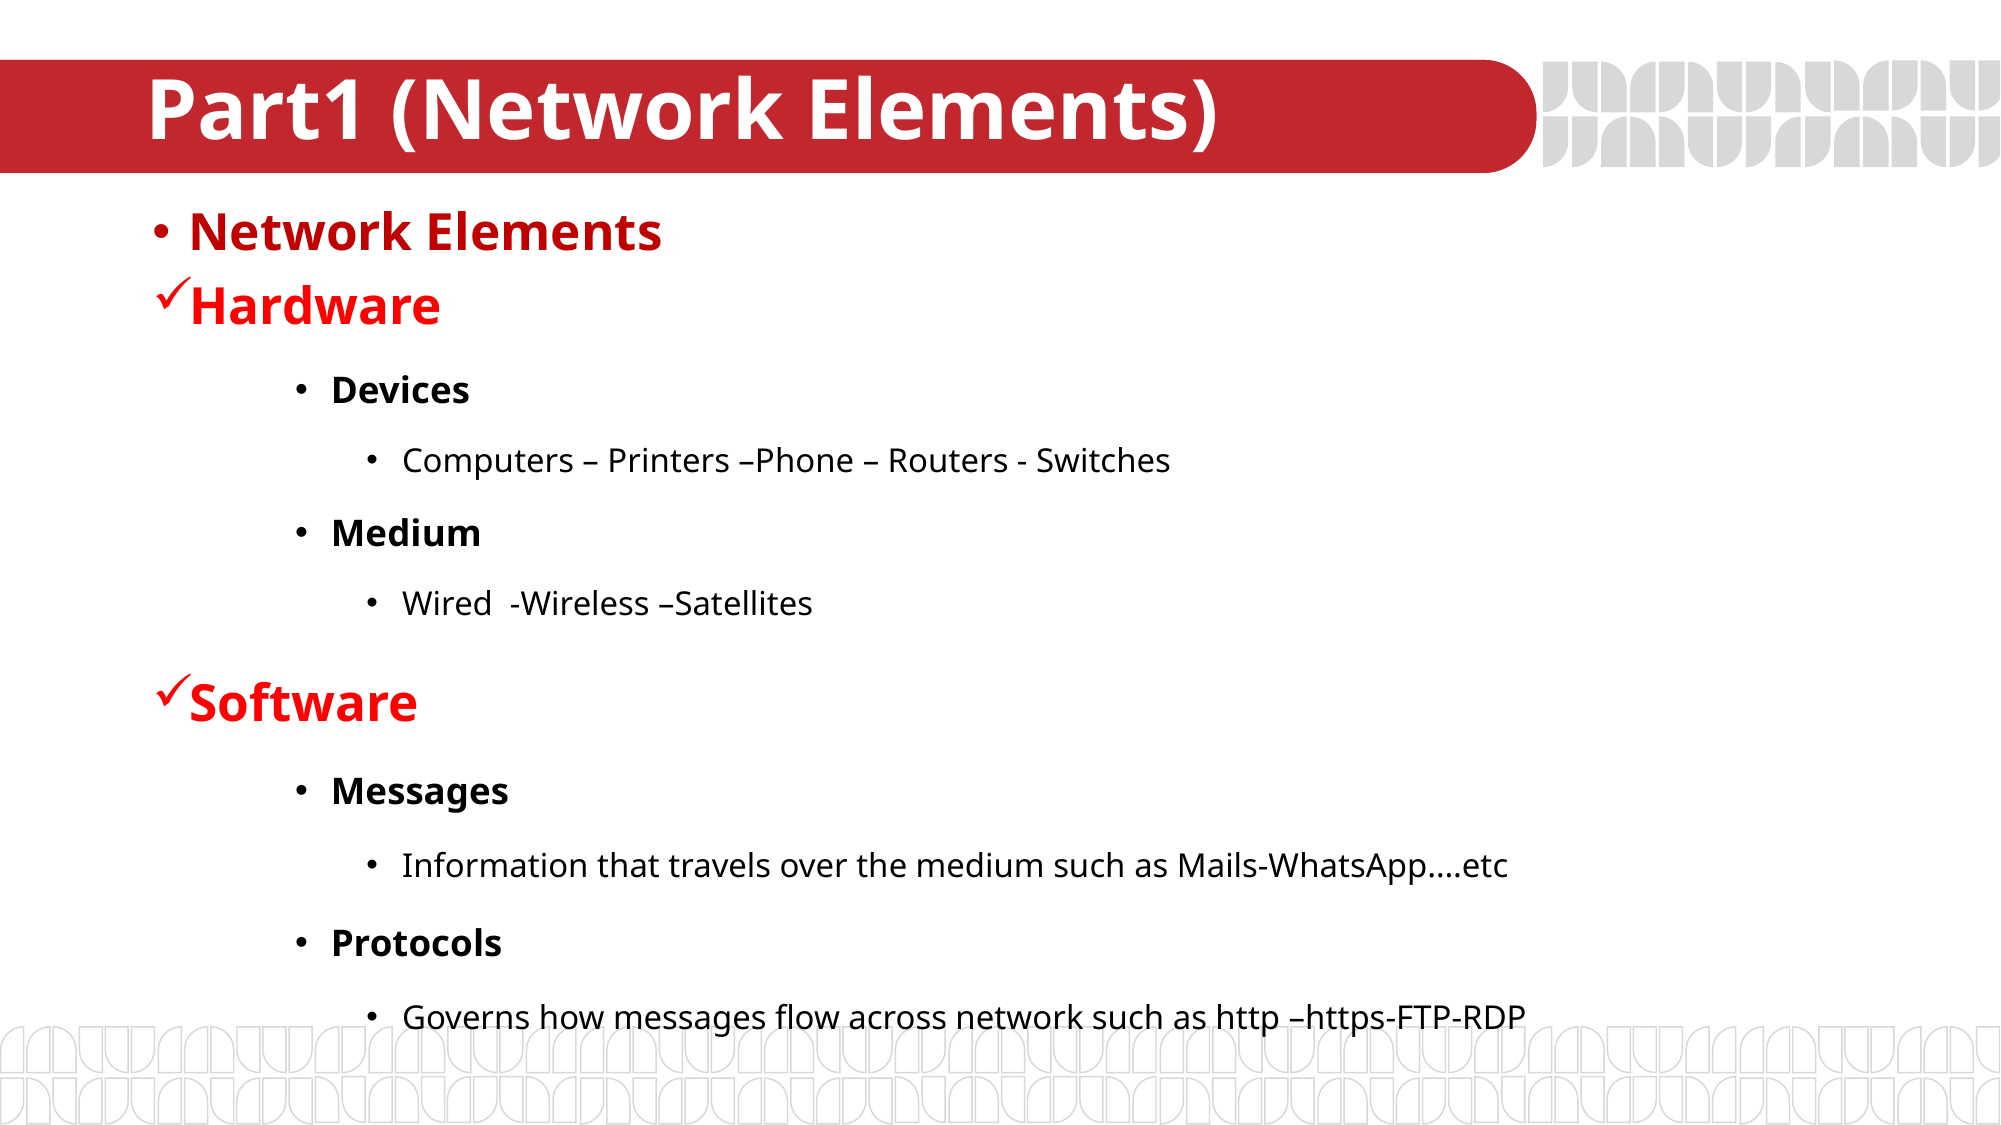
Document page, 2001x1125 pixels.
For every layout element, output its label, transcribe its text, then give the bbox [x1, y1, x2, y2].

title Part1 (Network Elements) [130, 59, 1507, 173]
list Network Elements Hardware Devices Computers – Printers –Phone – Routers - Switches Medium Wired -Wireless –Satellites Software Messages Information that travels over the medium such as Mails-WhatsApp….etc Protocols Governs how messages flow across network such as http –https-FTP-RDP [137, 198, 1863, 1050]
